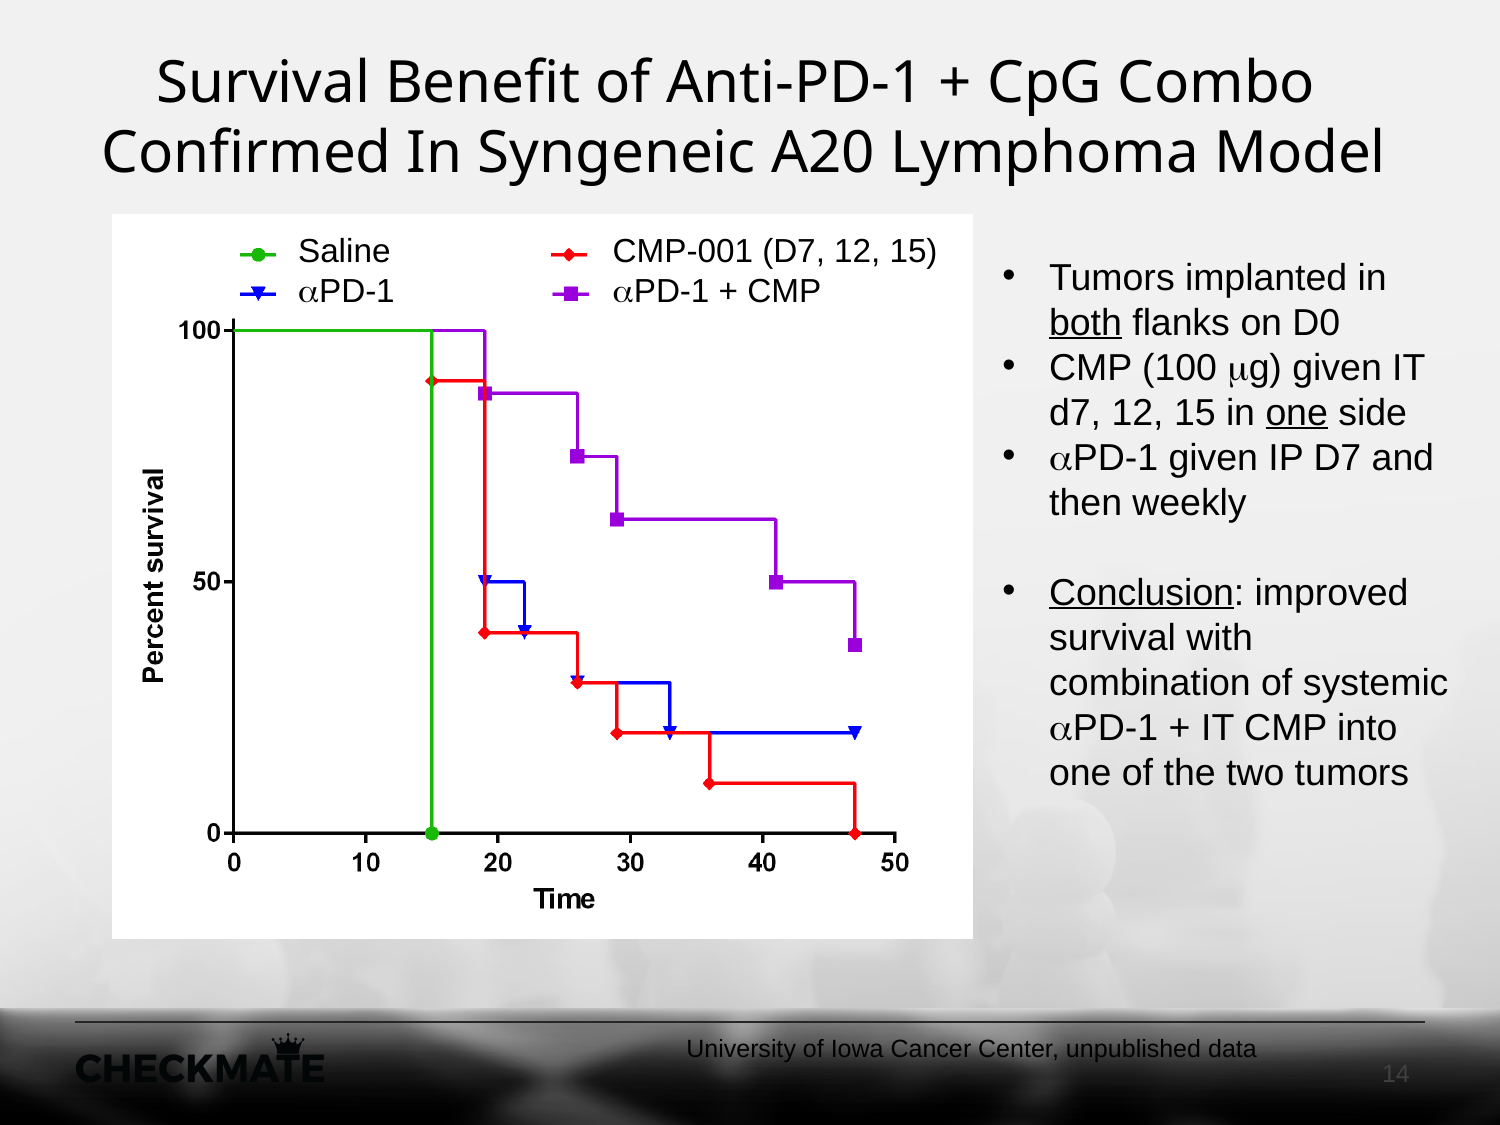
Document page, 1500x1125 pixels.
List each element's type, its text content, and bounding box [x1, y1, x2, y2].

slide_number 14 [1074, 1042, 1425, 1103]
text_box Tumors implanted in both flanks on D0 CMP (100 mg) given IT d7, 12, 15 in one side aPD-1 given IP D7 and then weekly Conclusion: improved survival with combination of systemic aPD-1 + IT CMP into one of the two tumors [987, 245, 1467, 800]
picture [0, 0, 1500, 1125]
title Survival Benefit of Anti-PD-1 + CpG Combo Confirmed In Syngeneic A20 Lymphoma Model [60, 45, 1428, 184]
text_box University of Iowa Cancer Center, unpublished data [671, 1025, 1274, 1070]
